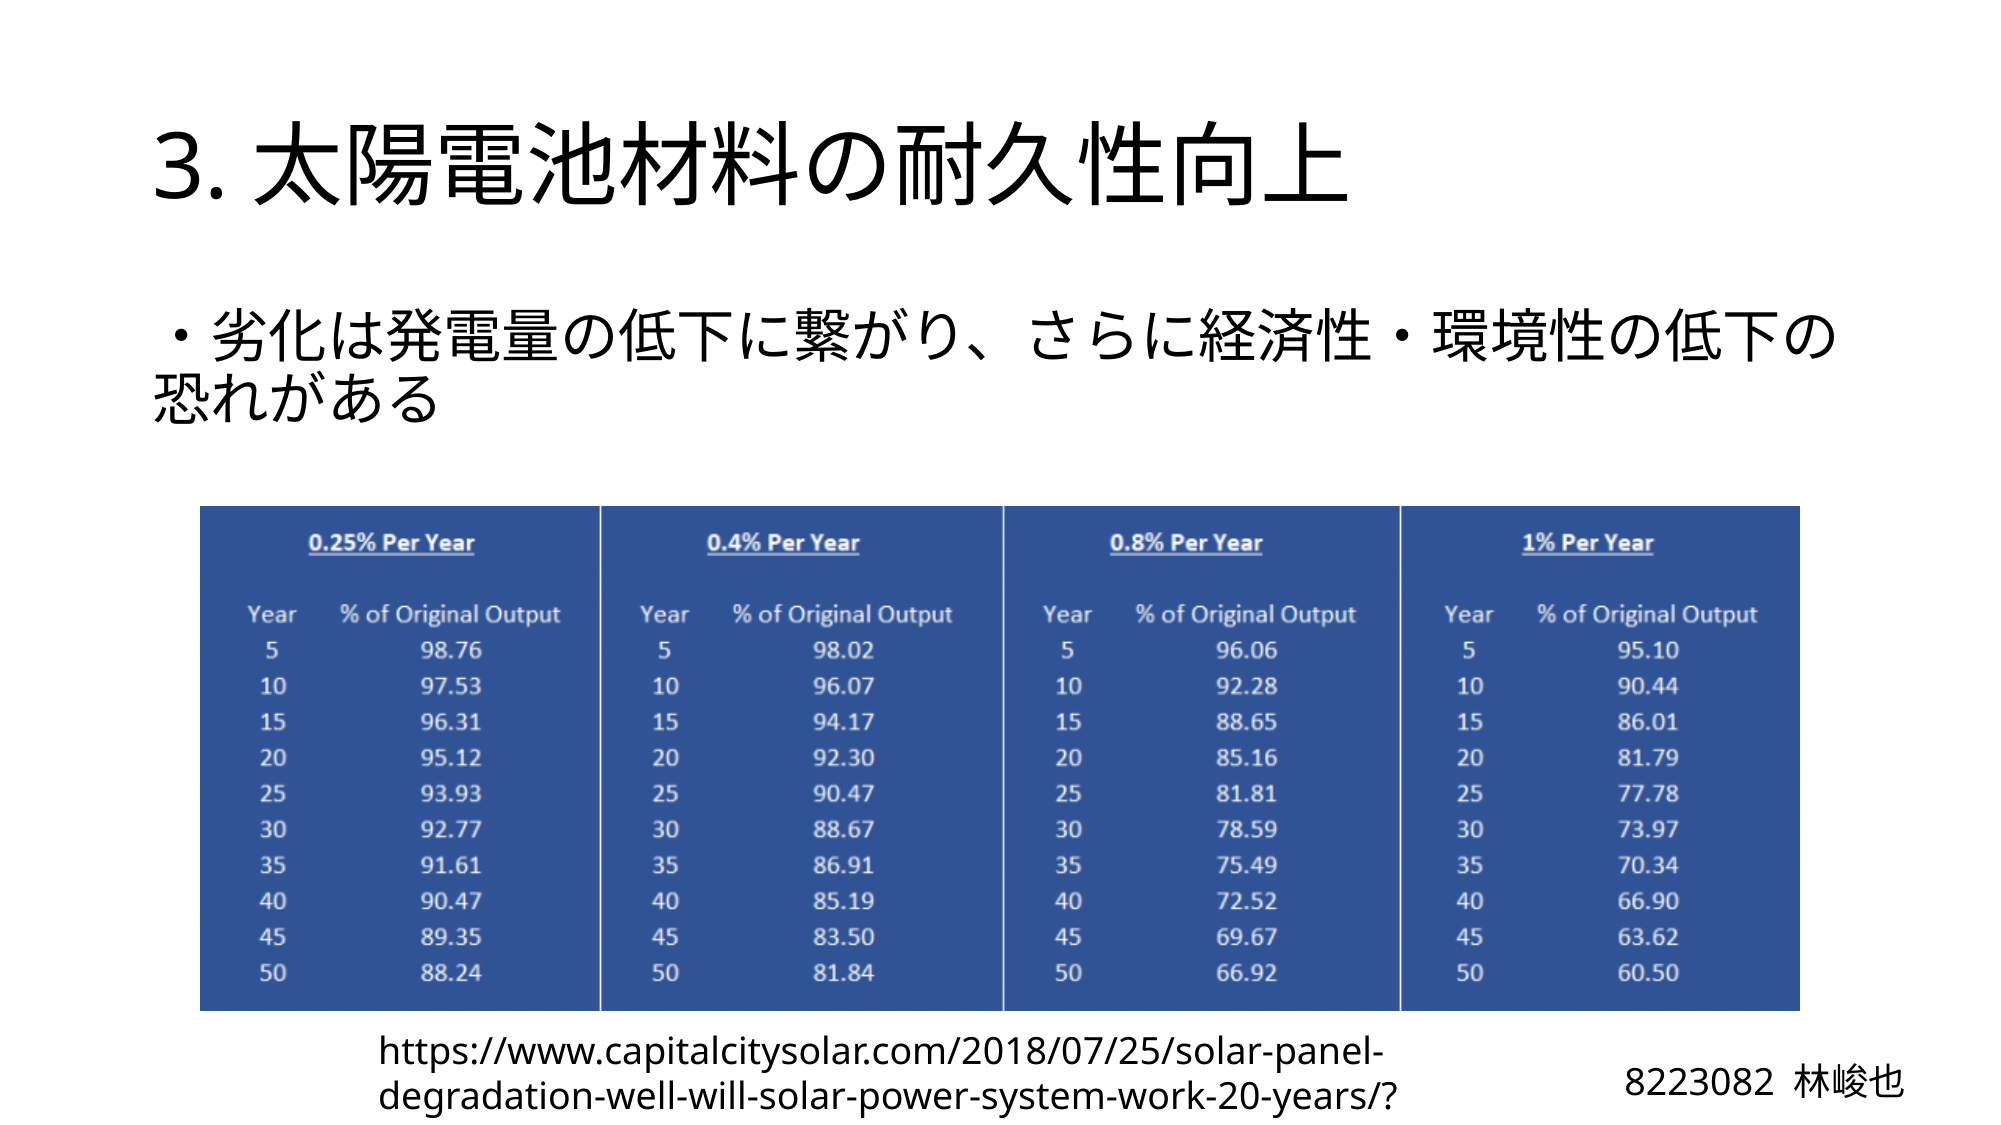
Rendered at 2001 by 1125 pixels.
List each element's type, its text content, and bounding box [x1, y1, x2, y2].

text_box 8223082 林峻也 [1609, 1050, 1953, 1111]
picture [199, 505, 1801, 1012]
title 3.太陽電池材料の耐久性向上 [137, 59, 1863, 278]
list ・劣化は発電量の低下に繋がり、さらに経済性・環境性の低下の恐れがある [137, 299, 1863, 834]
text_box https://www.capitalcitysolar.com/2018/07/25/solar-panel-degradation-well-will-solar-power-system-work-20-years/?utm_source=chatgpt.com [363, 1019, 1572, 1125]
